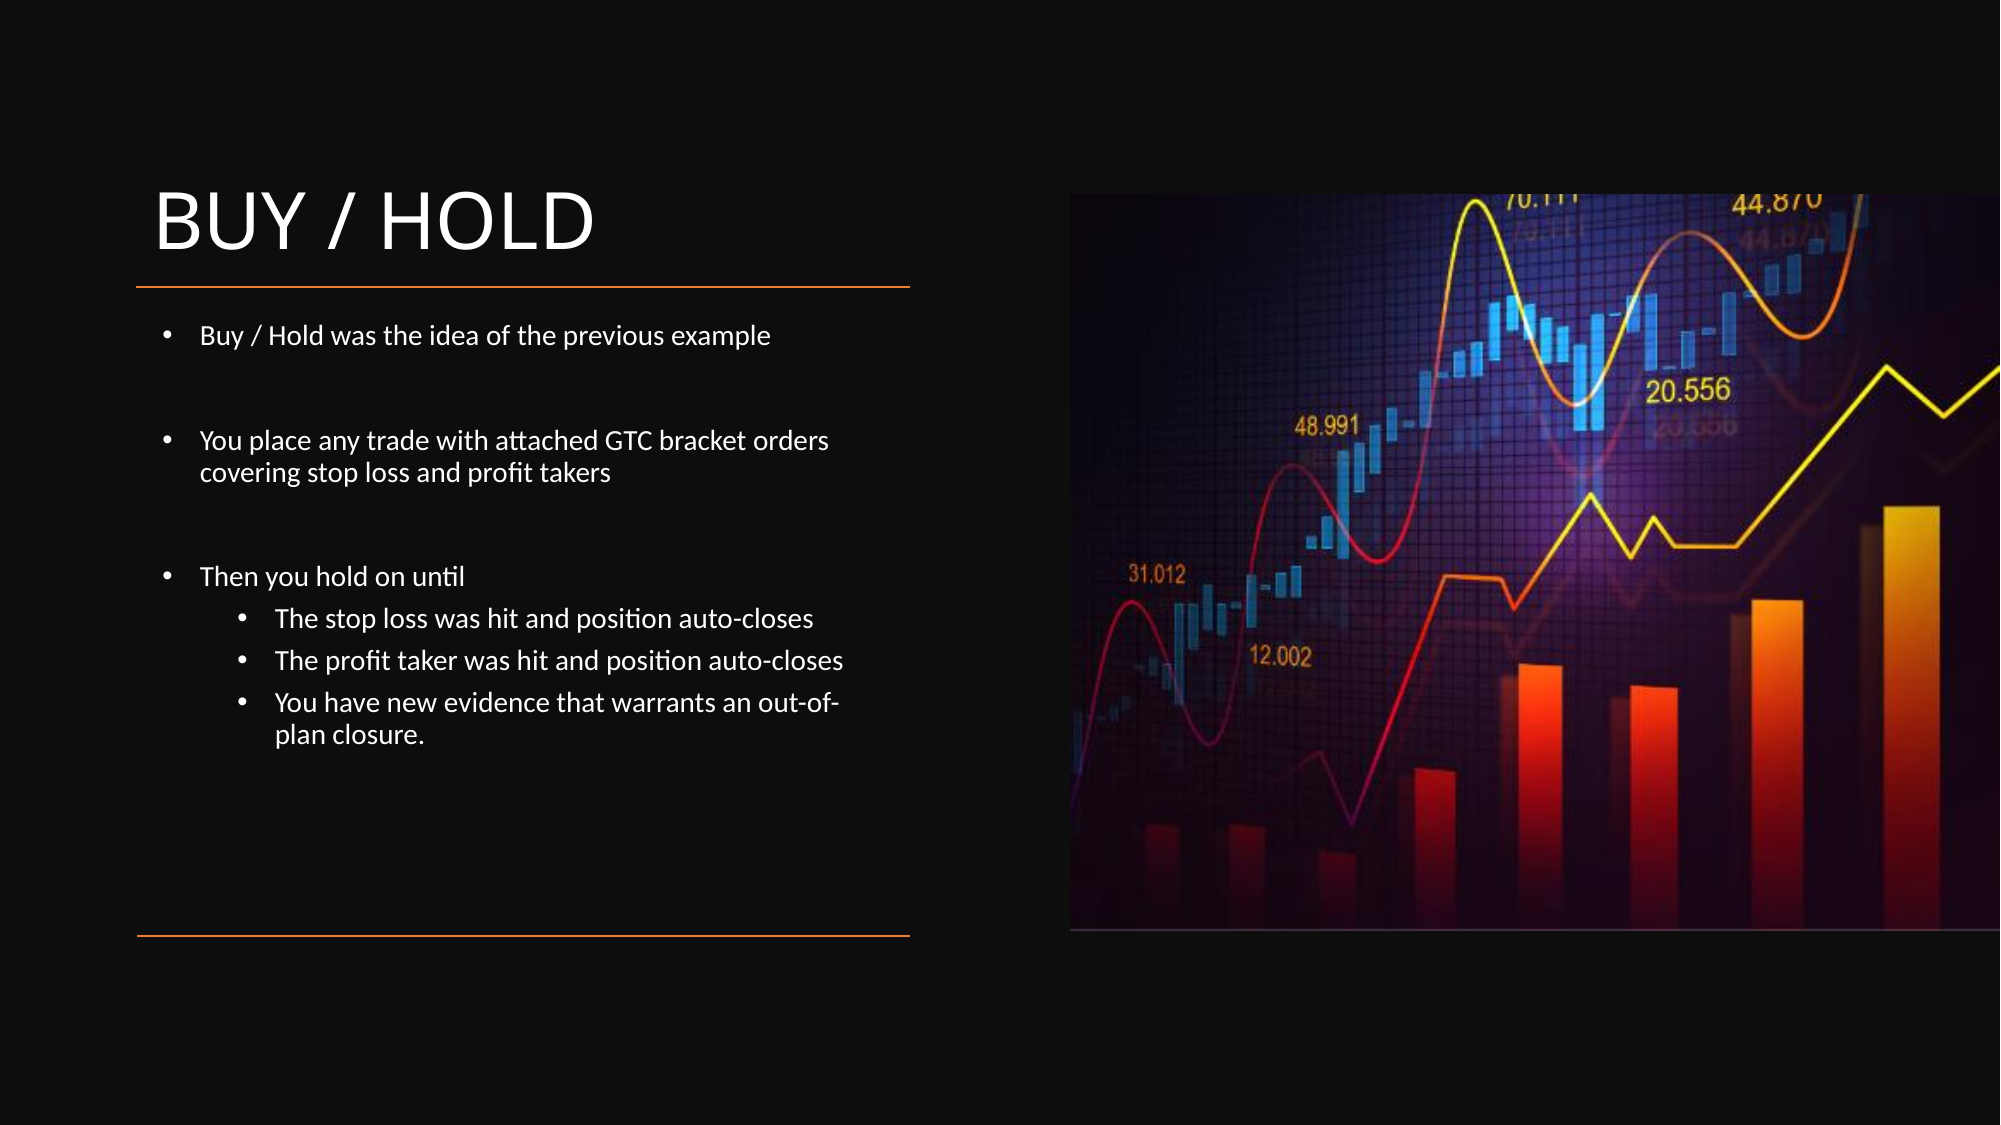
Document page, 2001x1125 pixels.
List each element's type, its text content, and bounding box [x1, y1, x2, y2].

list Buy / Hold was the idea of the previous example You place any trade with attached GTC bracket orders covering stop loss and profit takers Then you hold on until The stop loss was hit and position auto-closes The profit taker was hit and position auto-closes You have new evidence that warrants an out-of-plan closure. [147, 313, 900, 912]
picture [1070, 194, 2000, 931]
text_box [0, 0, 2000, 1125]
title BUY / HOLD [137, 73, 910, 275]
